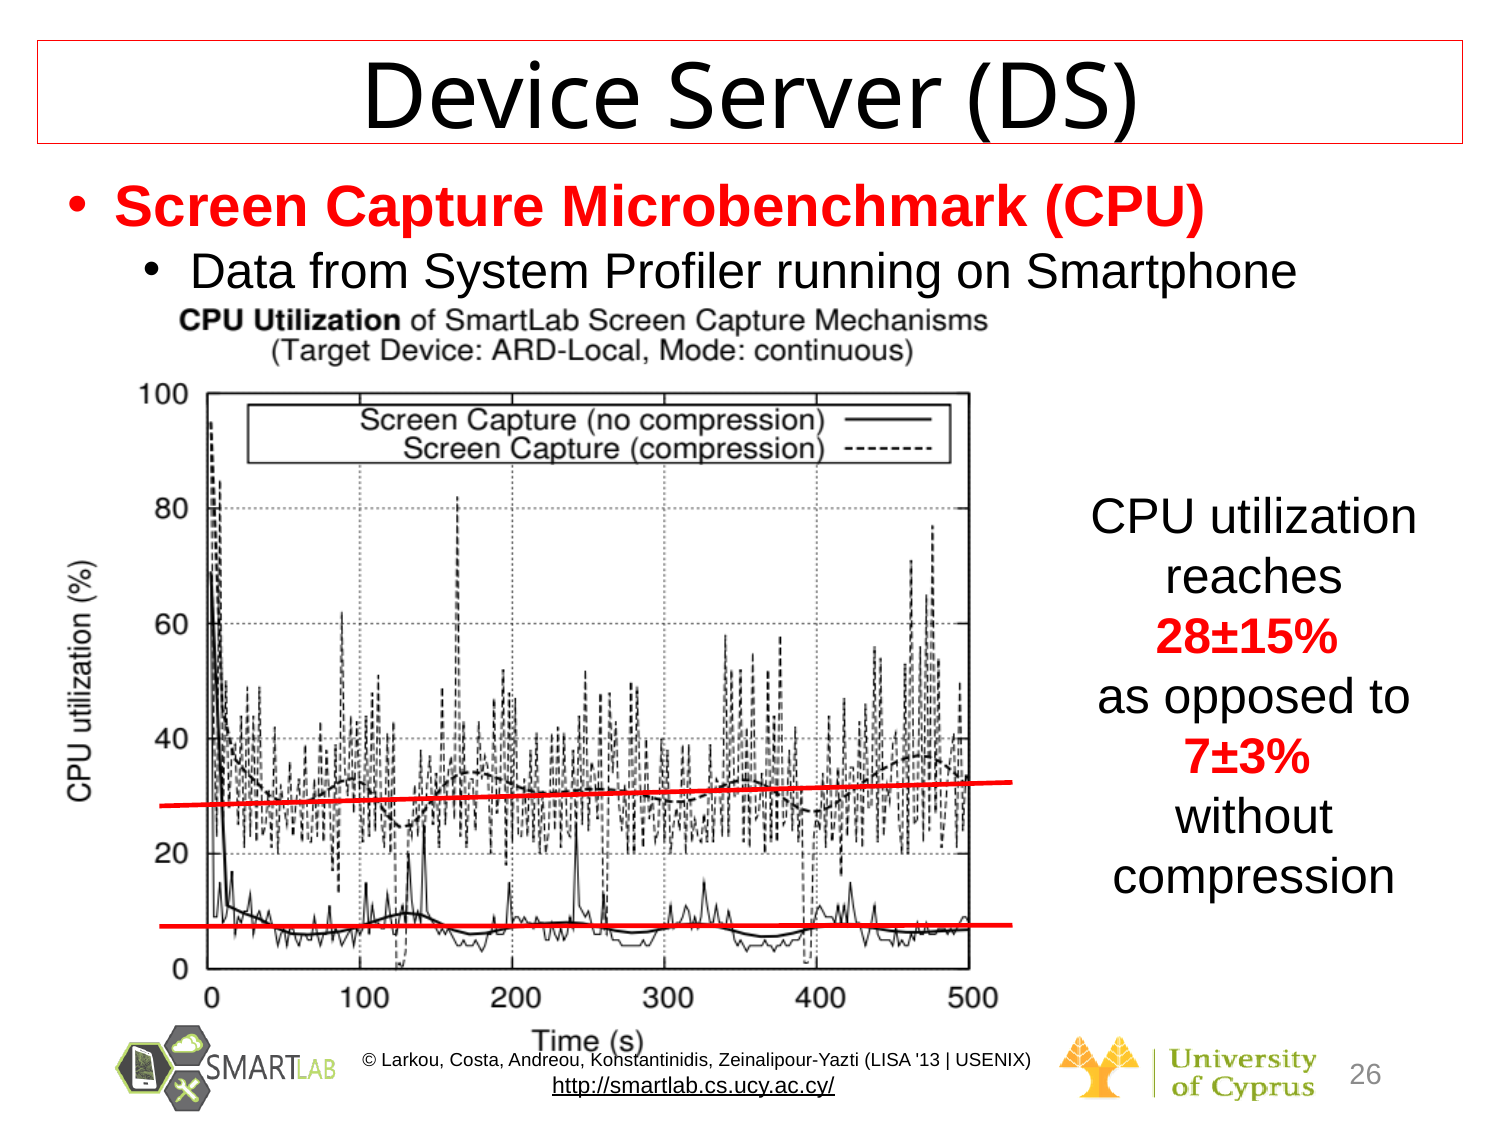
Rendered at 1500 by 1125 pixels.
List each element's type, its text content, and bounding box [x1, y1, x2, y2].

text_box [159, 782, 1013, 806]
text_box Device Server (DS) [37, 40, 1463, 144]
slide_number 26 [1059, 1042, 1397, 1103]
text_box Screen Capture Microbenchmark (CPU) Data from System Profiler running on Smartphone [53, 160, 1483, 376]
picture [1057, 1034, 1320, 1101]
text_box CPU utilization reaches 28±15% as opposed to 7±3% without compression [1013, 376, 1447, 911]
picture [37, 277, 1013, 1113]
